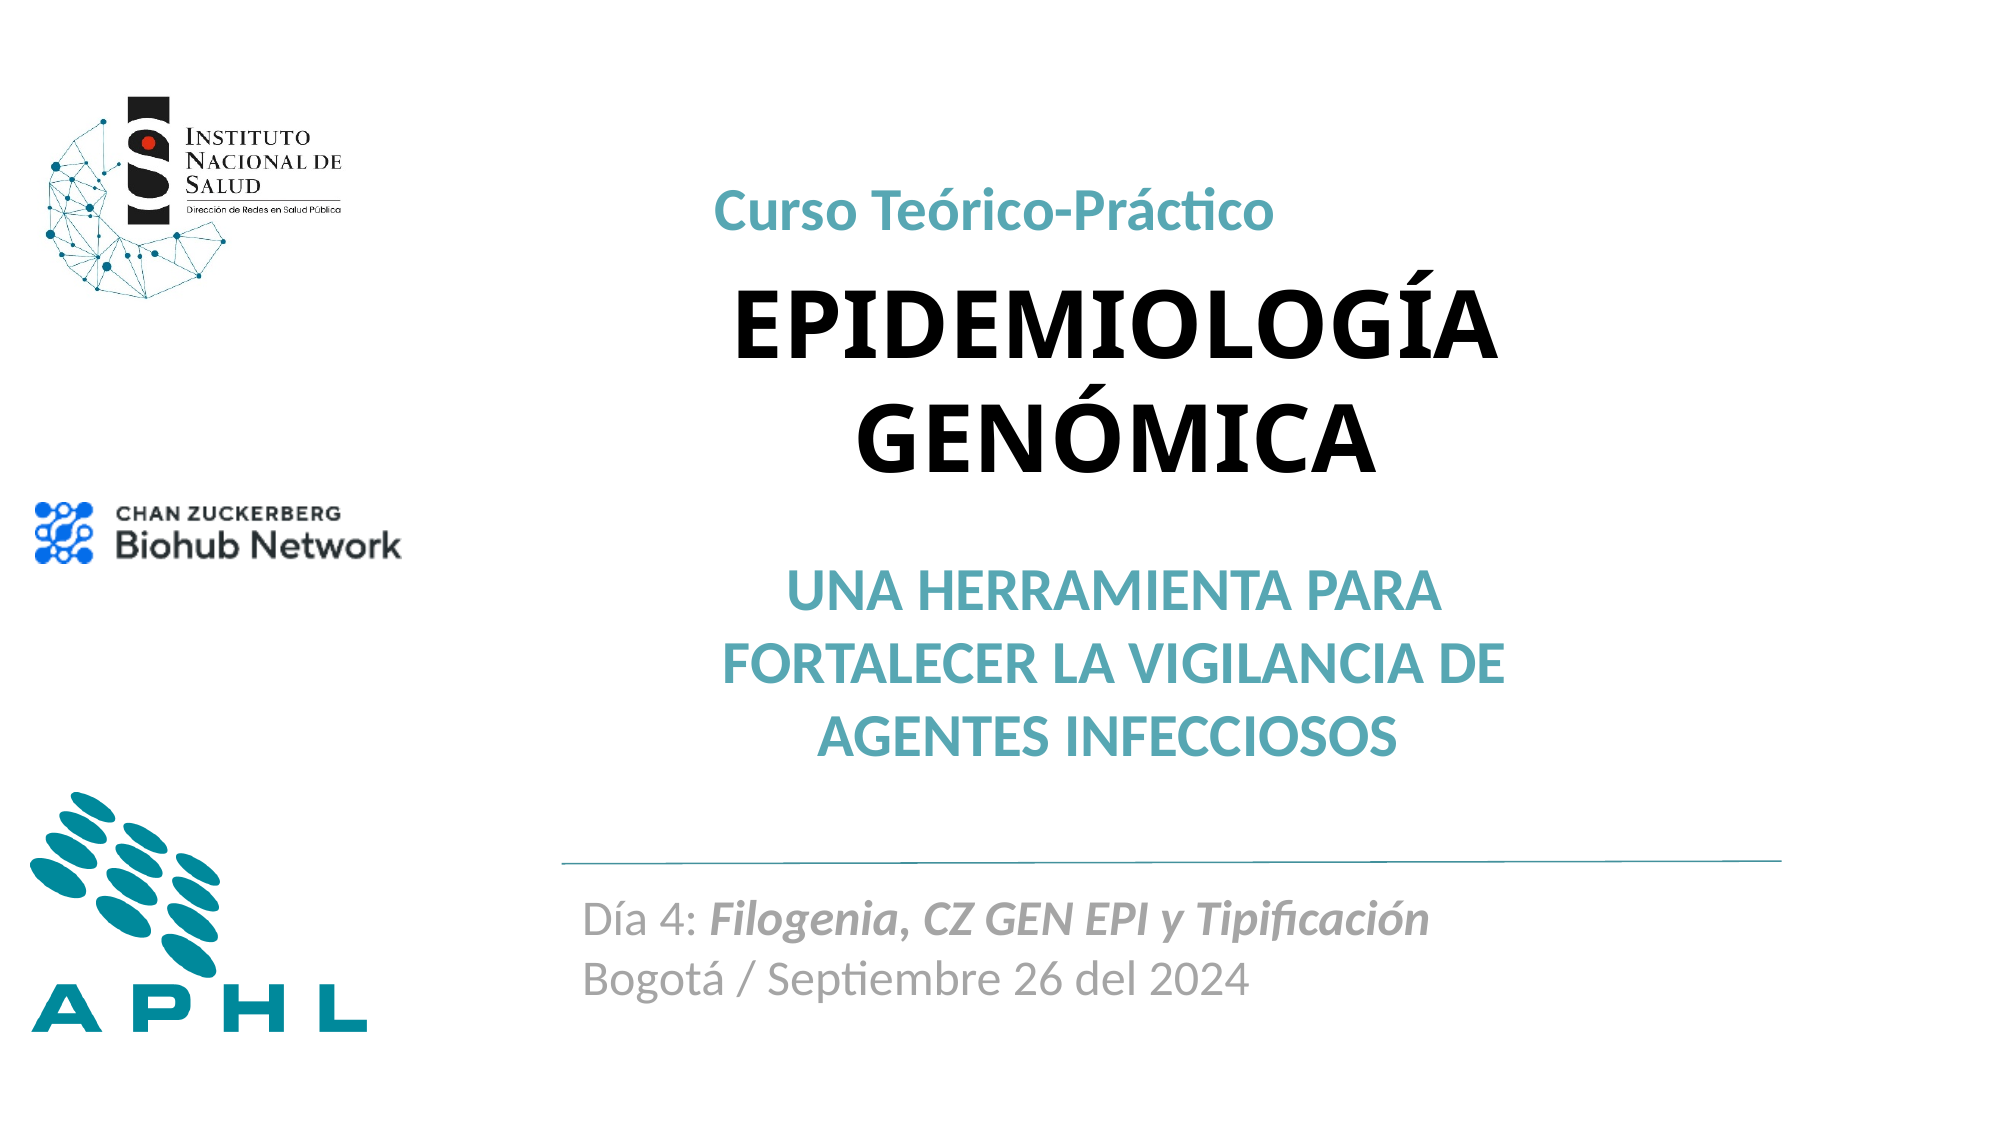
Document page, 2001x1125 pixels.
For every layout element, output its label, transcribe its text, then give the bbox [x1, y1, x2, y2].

picture [34, 501, 402, 564]
picture [30, 792, 367, 1033]
picture [13, 7, 370, 364]
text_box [561, 860, 1943, 1018]
text_box UNA HERRAMIENTA PARA FORTALECER LA VIGILANCIA DE AGENTES INFECCIOSOS [666, 548, 1563, 771]
text_box EPIDEMIOLOGÍA GENÓMICA [575, 254, 1655, 501]
text_box Curso Teórico-Práctico [695, 159, 1591, 253]
